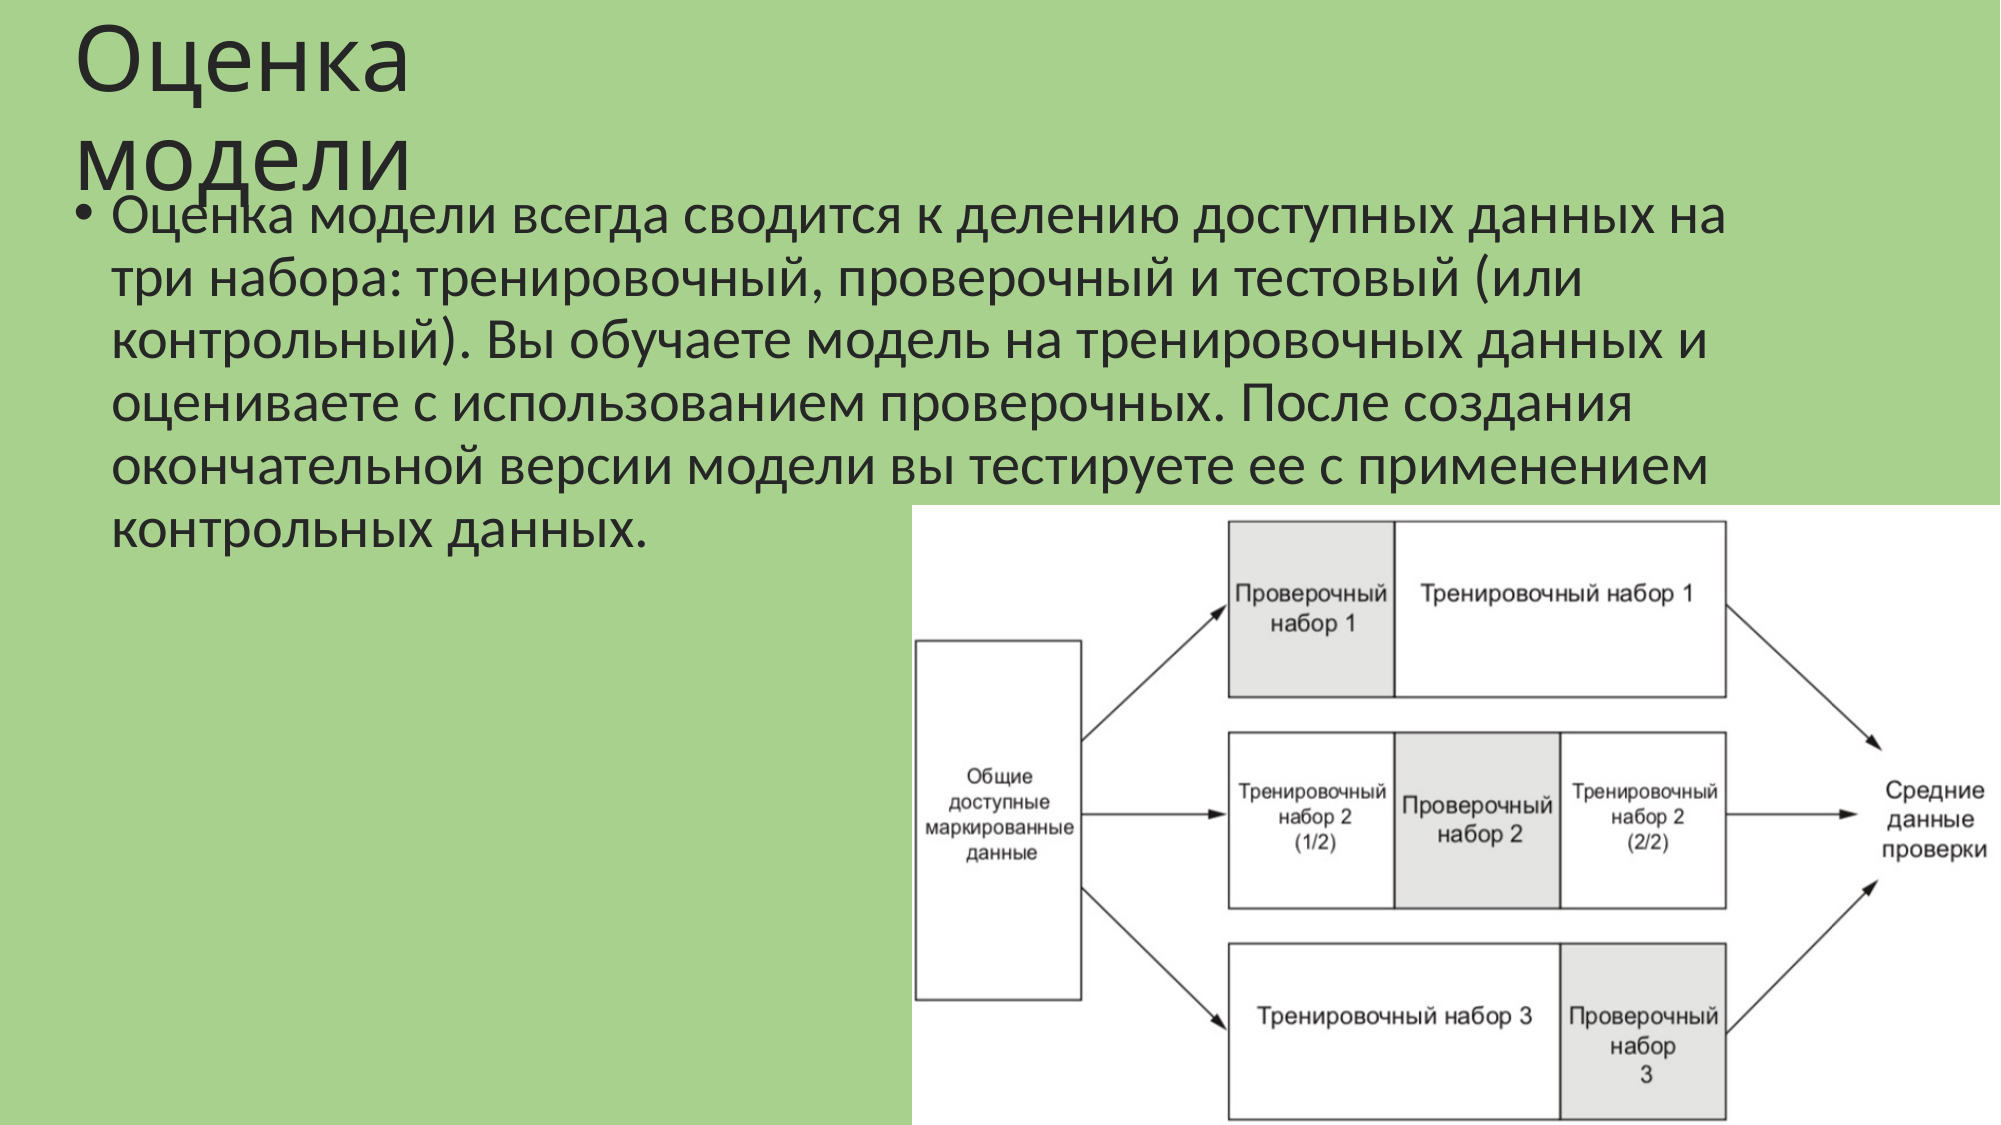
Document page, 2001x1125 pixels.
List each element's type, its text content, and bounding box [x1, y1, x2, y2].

list Оценка модели всегда сводится к делению доступных данных на три набора: тренировочный, проверочный и тестовый (или контрольный). Вы обучаете модель на тренировочных данных и оцениваете с использованием проверочных. После создания окончательной версии модели вы тестируете ее с применением контрольных данных. [58, 175, 1812, 612]
title Оценка модели [58, 47, 751, 175]
picture [912, 505, 2000, 1125]
